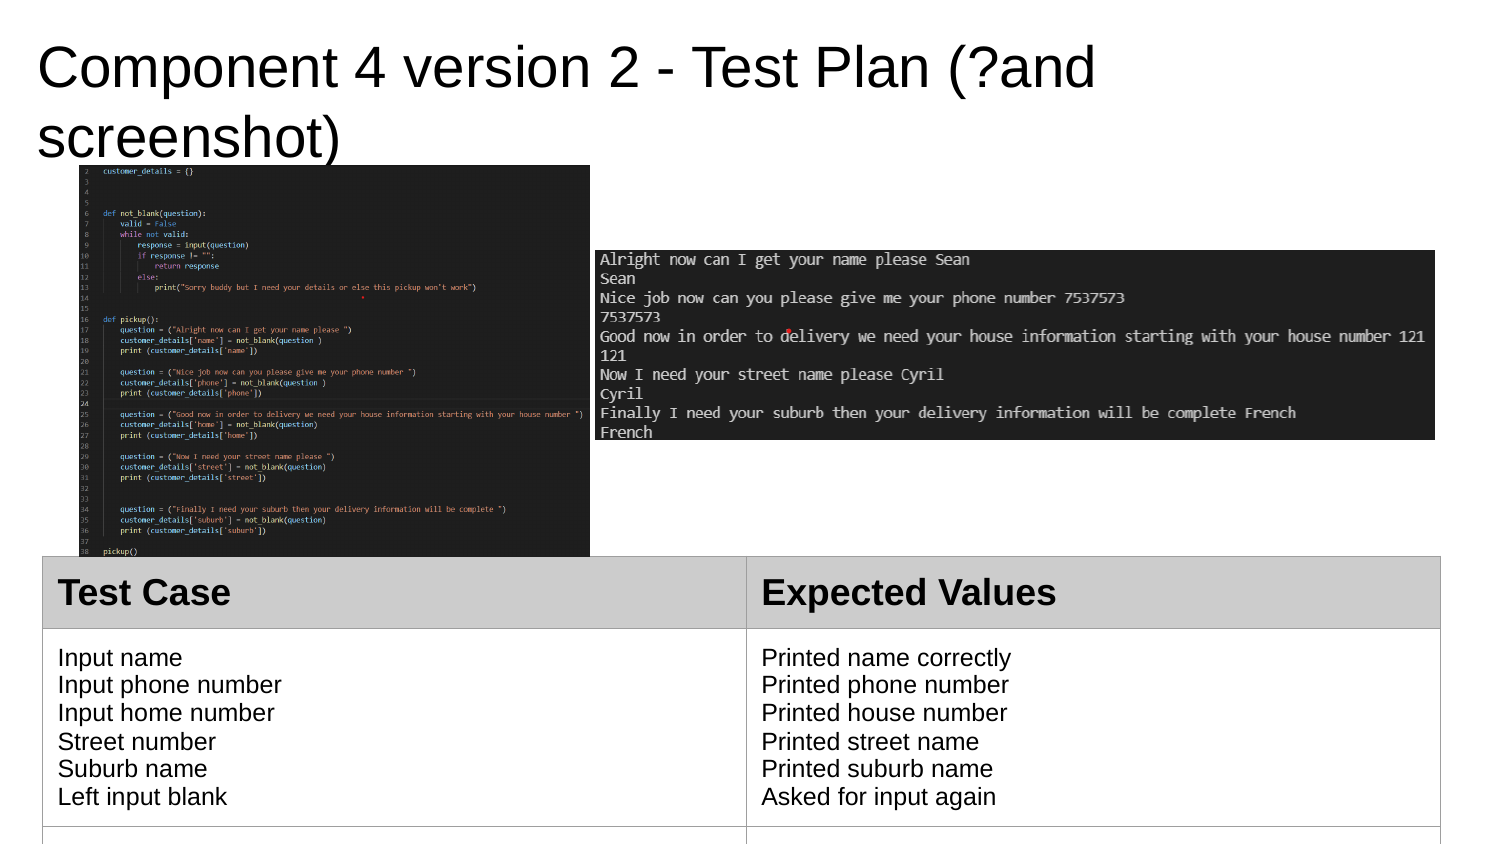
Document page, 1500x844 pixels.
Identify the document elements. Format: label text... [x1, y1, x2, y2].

table_cell [747, 827, 1440, 844]
picture [79, 165, 590, 557]
picture [594, 250, 1436, 440]
table_cell Input name Input phone number Input home number Street number Suburb name Left input blank [43, 629, 746, 826]
table_header Expected Values [747, 557, 1440, 628]
table_cell [43, 827, 746, 844]
table_cell Printed name correctly Printed phone number Printed house number Printed street name Printed suburb name Asked for input again [747, 629, 1440, 826]
title Component 4 version 2 - Test Plan (?and screenshot) [22, 14, 1420, 201]
table_header Test Case [43, 557, 746, 628]
